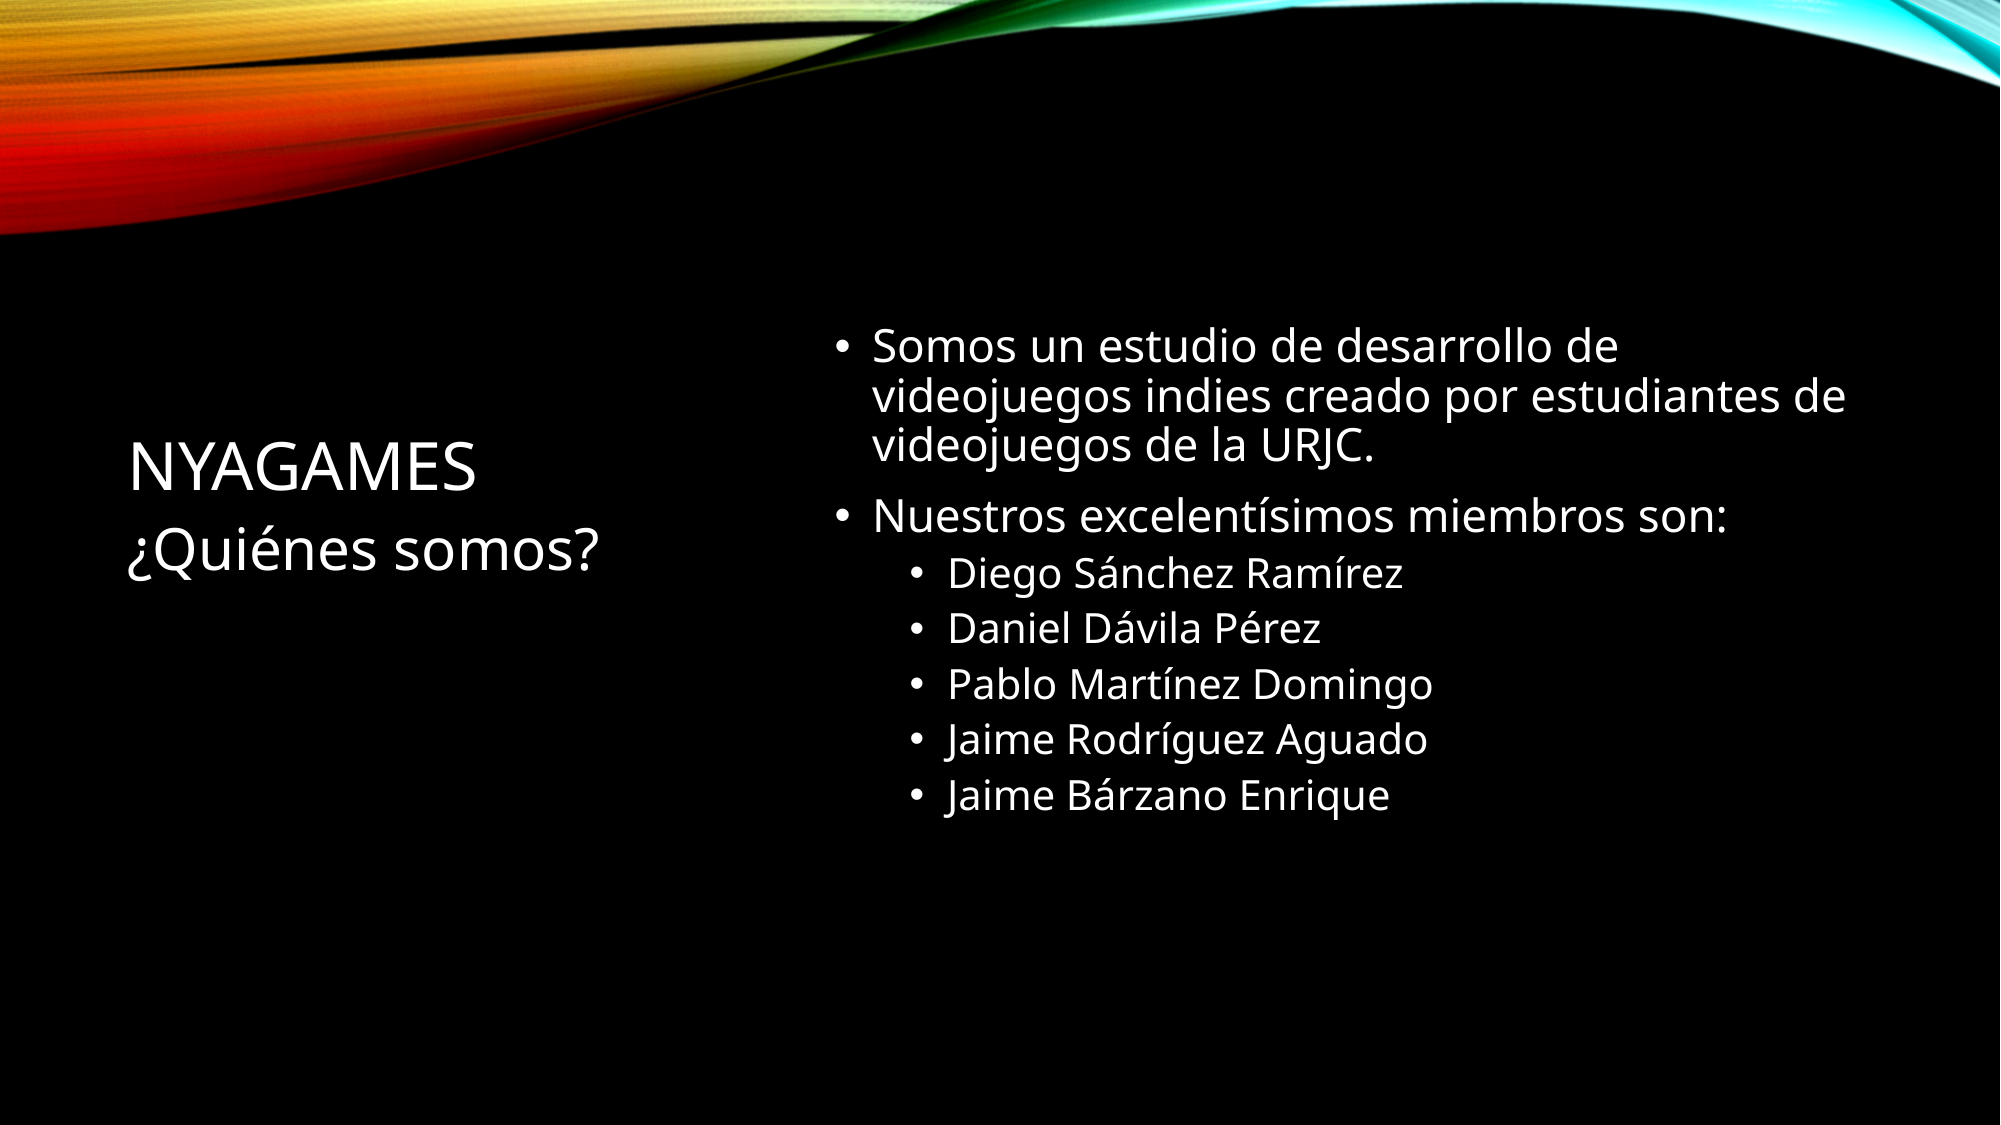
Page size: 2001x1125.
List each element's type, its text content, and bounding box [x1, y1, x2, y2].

list ¿Quiénes somos? [112, 512, 788, 1021]
list Somos un estudio de desarrollo de videojuegos indies creado por estudiantes de videojuegos de la URJC. Nuestros excelentísimos miembros son: Diego Sánchez Ramírez Daniel Dávila Pérez Pablo Martínez Domingo Jaime Rodríguez Aguado Jaime Bárzano Enrique [819, 122, 1888, 1021]
picture [0, 0, 2000, 237]
title nyagames [112, 249, 788, 512]
